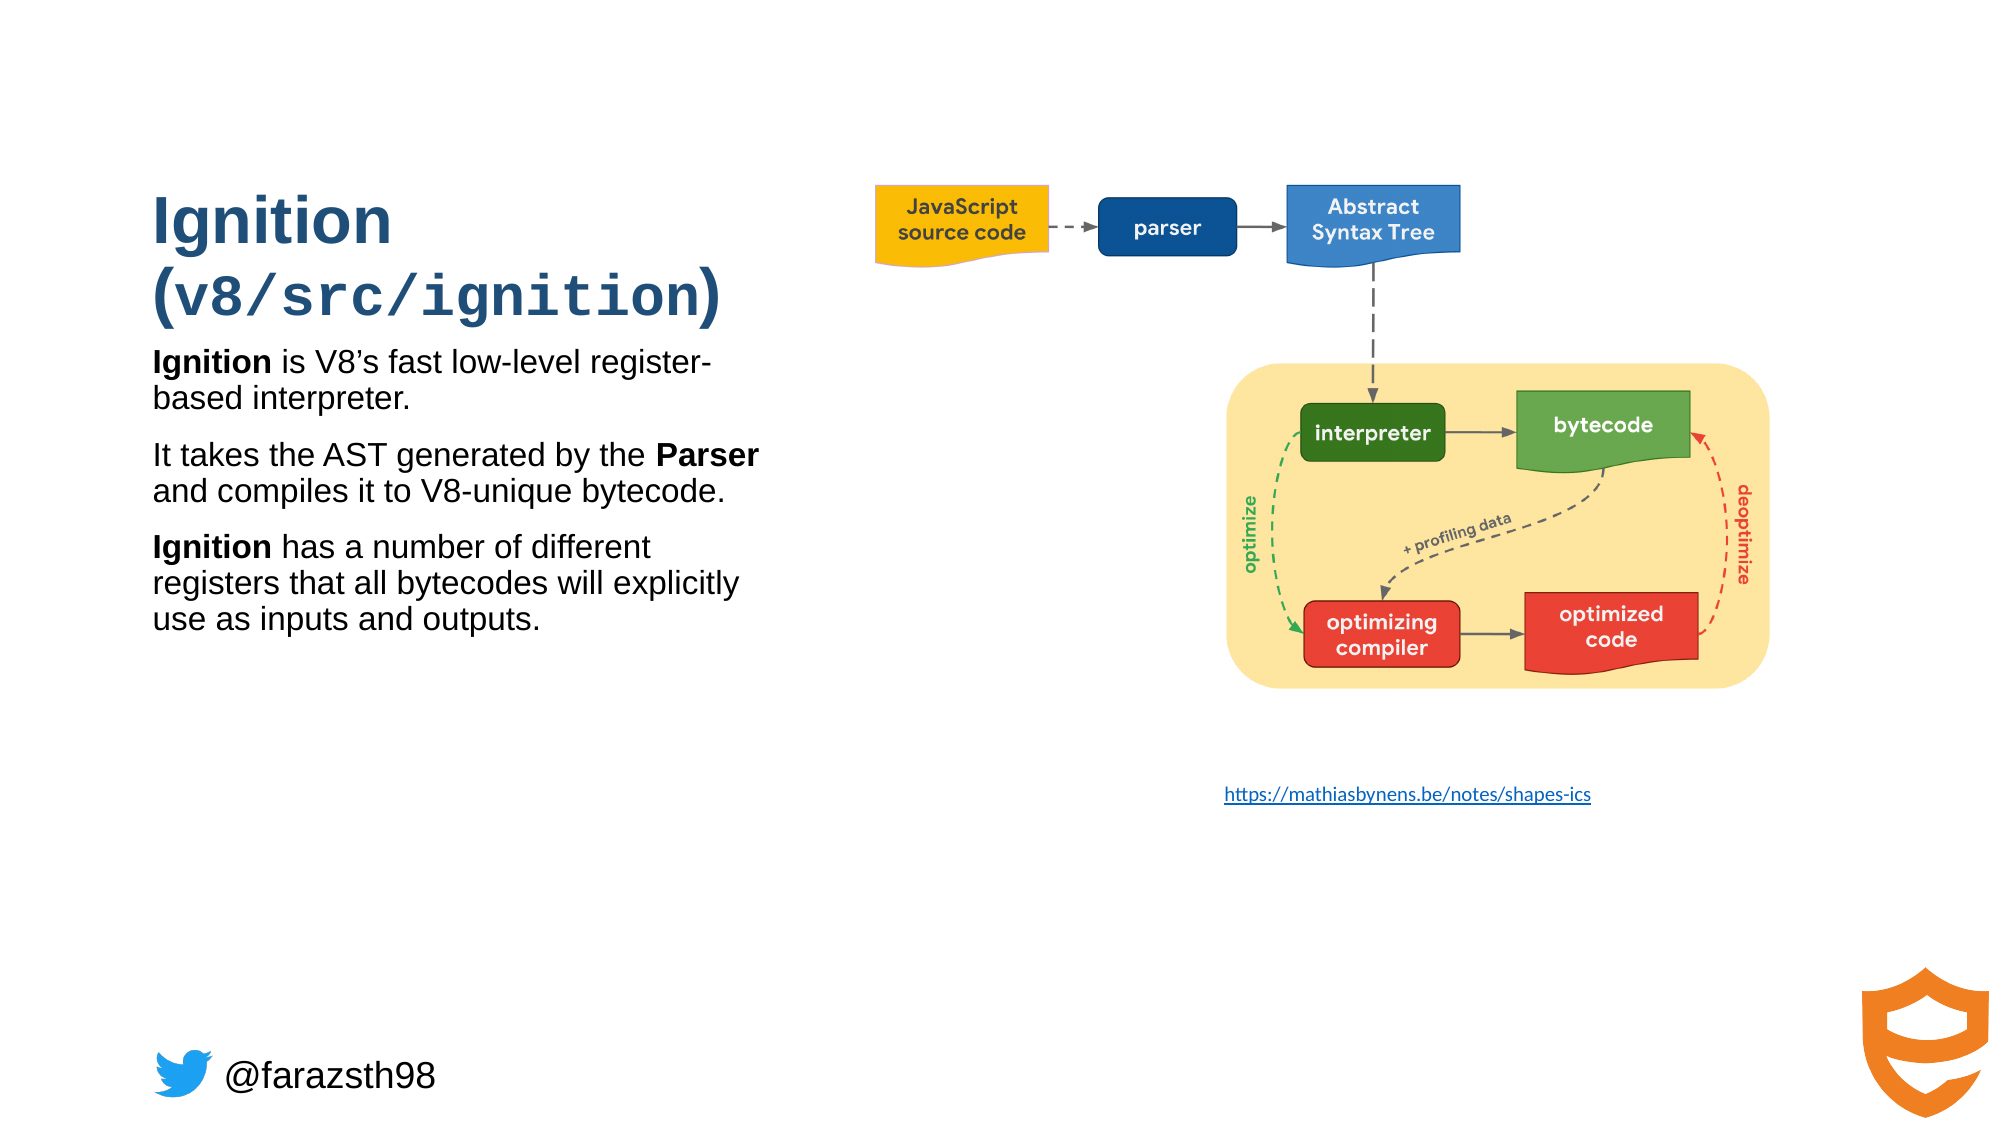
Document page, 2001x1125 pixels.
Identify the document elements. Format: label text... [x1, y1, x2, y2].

text_box https://mathiasbynens.be/notes/shapes-ics [1209, 773, 1607, 839]
list Ignition is V8’s fast low-level register-based interpreter. It takes the AST generated by the Parser and compiles it to V8-unique bytecode. Ignition has a number of different registers that all bytecodes will explicitly use as inputs and outputs. [137, 338, 783, 963]
picture [1862, 967, 1989, 1118]
picture [137, 1027, 230, 1120]
picture [836, 140, 1948, 766]
title Ignition (v8/src/ignition) [137, 75, 783, 338]
